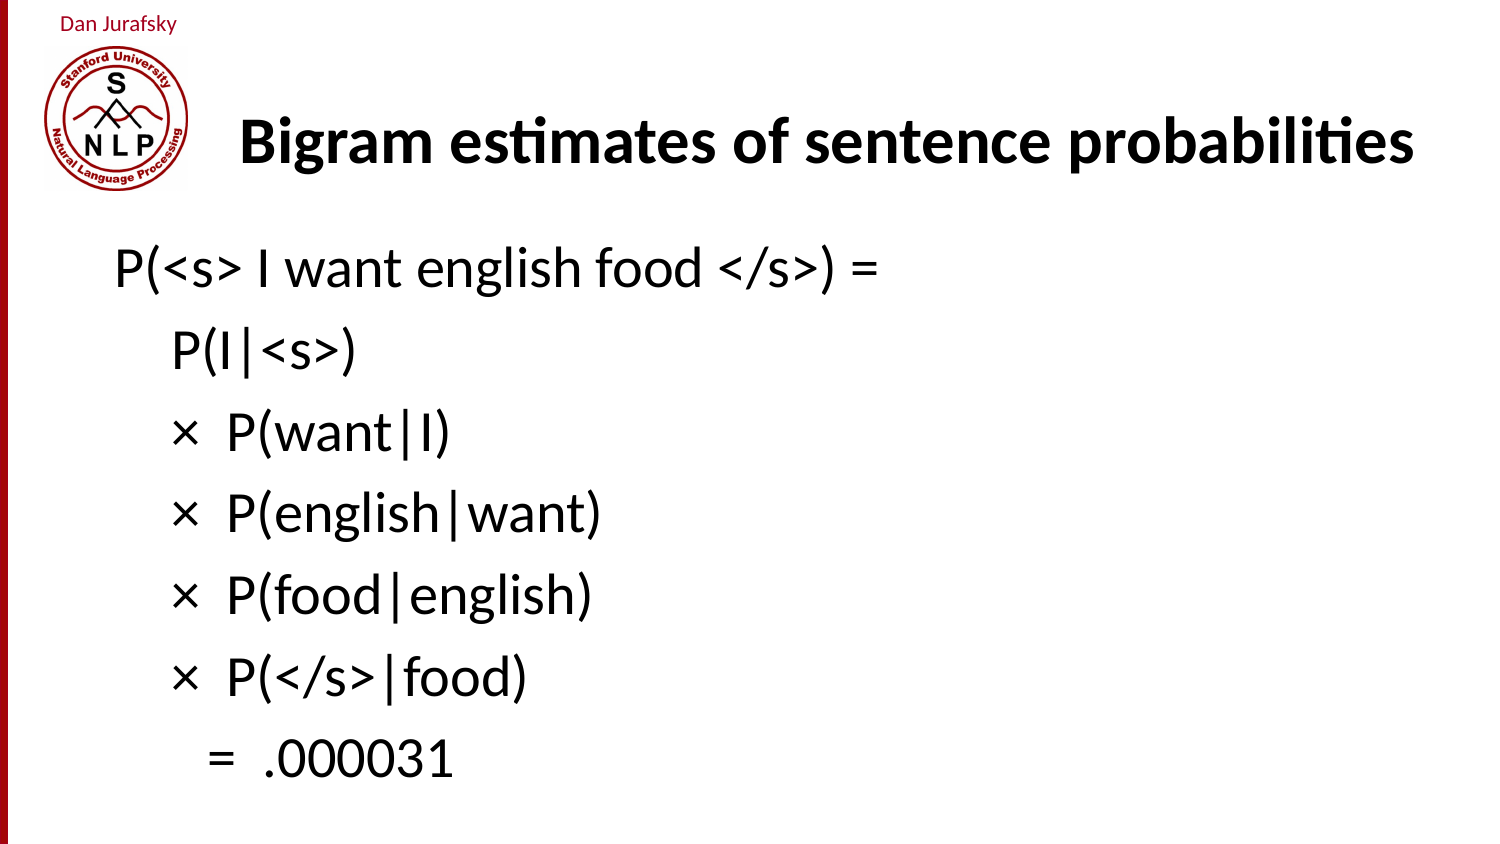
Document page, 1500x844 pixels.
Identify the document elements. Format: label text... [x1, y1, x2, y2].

picture [44, 46, 188, 191]
text_box P(<s> I want english food </s>) = P(I|<s>) × P(want|I) × P(english|want) × P(food|english) × P(</s>|food) = .000031 [99, 221, 1500, 769]
text_box Bigram estimates of sentence probabilities [224, 62, 1450, 185]
